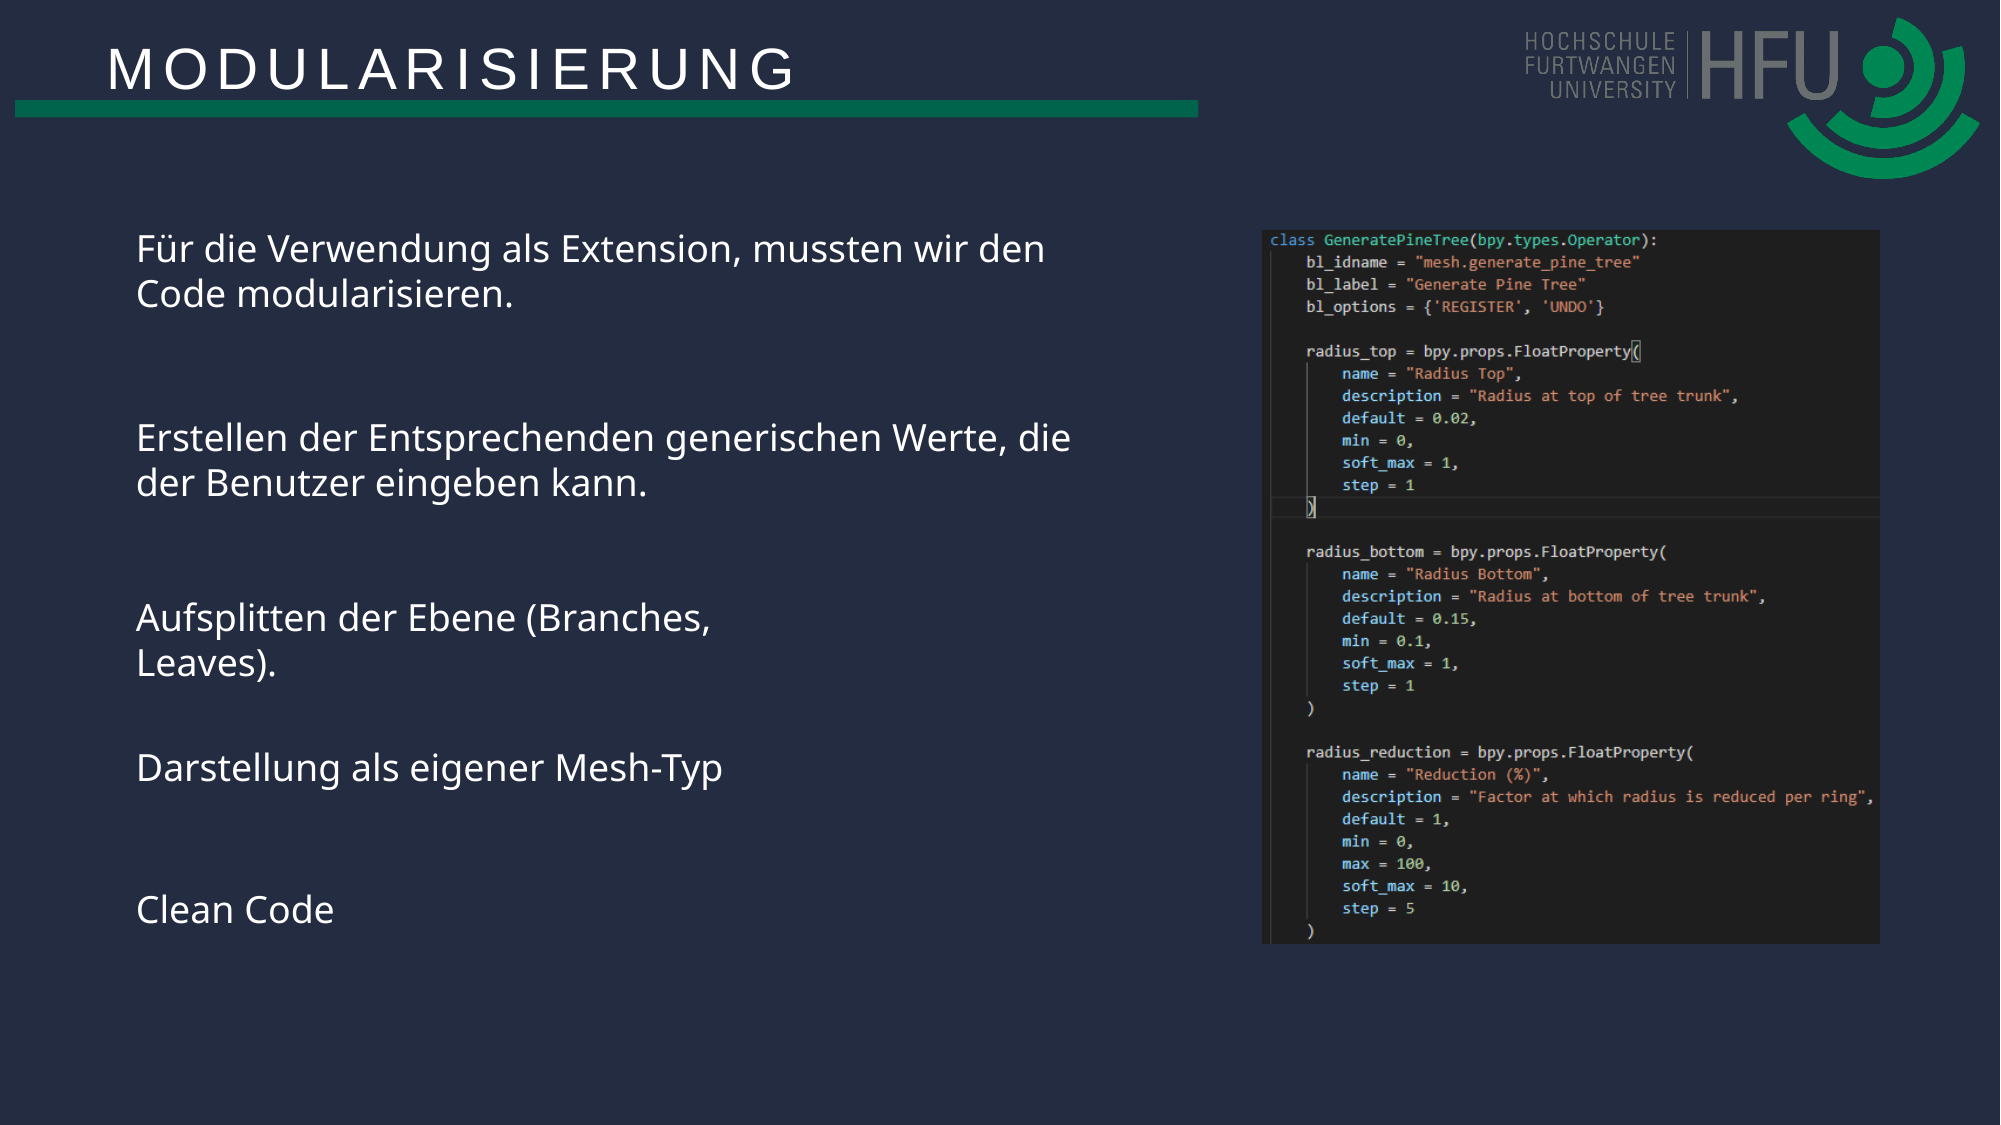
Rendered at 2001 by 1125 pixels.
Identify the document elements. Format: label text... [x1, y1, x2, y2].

text_box Aufsplitten der Ebene (Branches, Leaves). [120, 586, 863, 692]
text_box [14, 99, 1199, 118]
picture [1262, 230, 1880, 944]
text_box Darstellung als eigener Mesh-Typ [120, 736, 863, 797]
picture [1521, 12, 1986, 184]
text_box Erstellen der Entsprechenden generischen Werte, die der Benutzer eingeben kann. [120, 406, 1130, 512]
text_box Für die Verwendung als Extension, mussten wir den Code modularisieren. [120, 217, 1130, 323]
text_box Modularisierung [106, 0, 1450, 133]
text_box Clean Code [120, 878, 414, 939]
